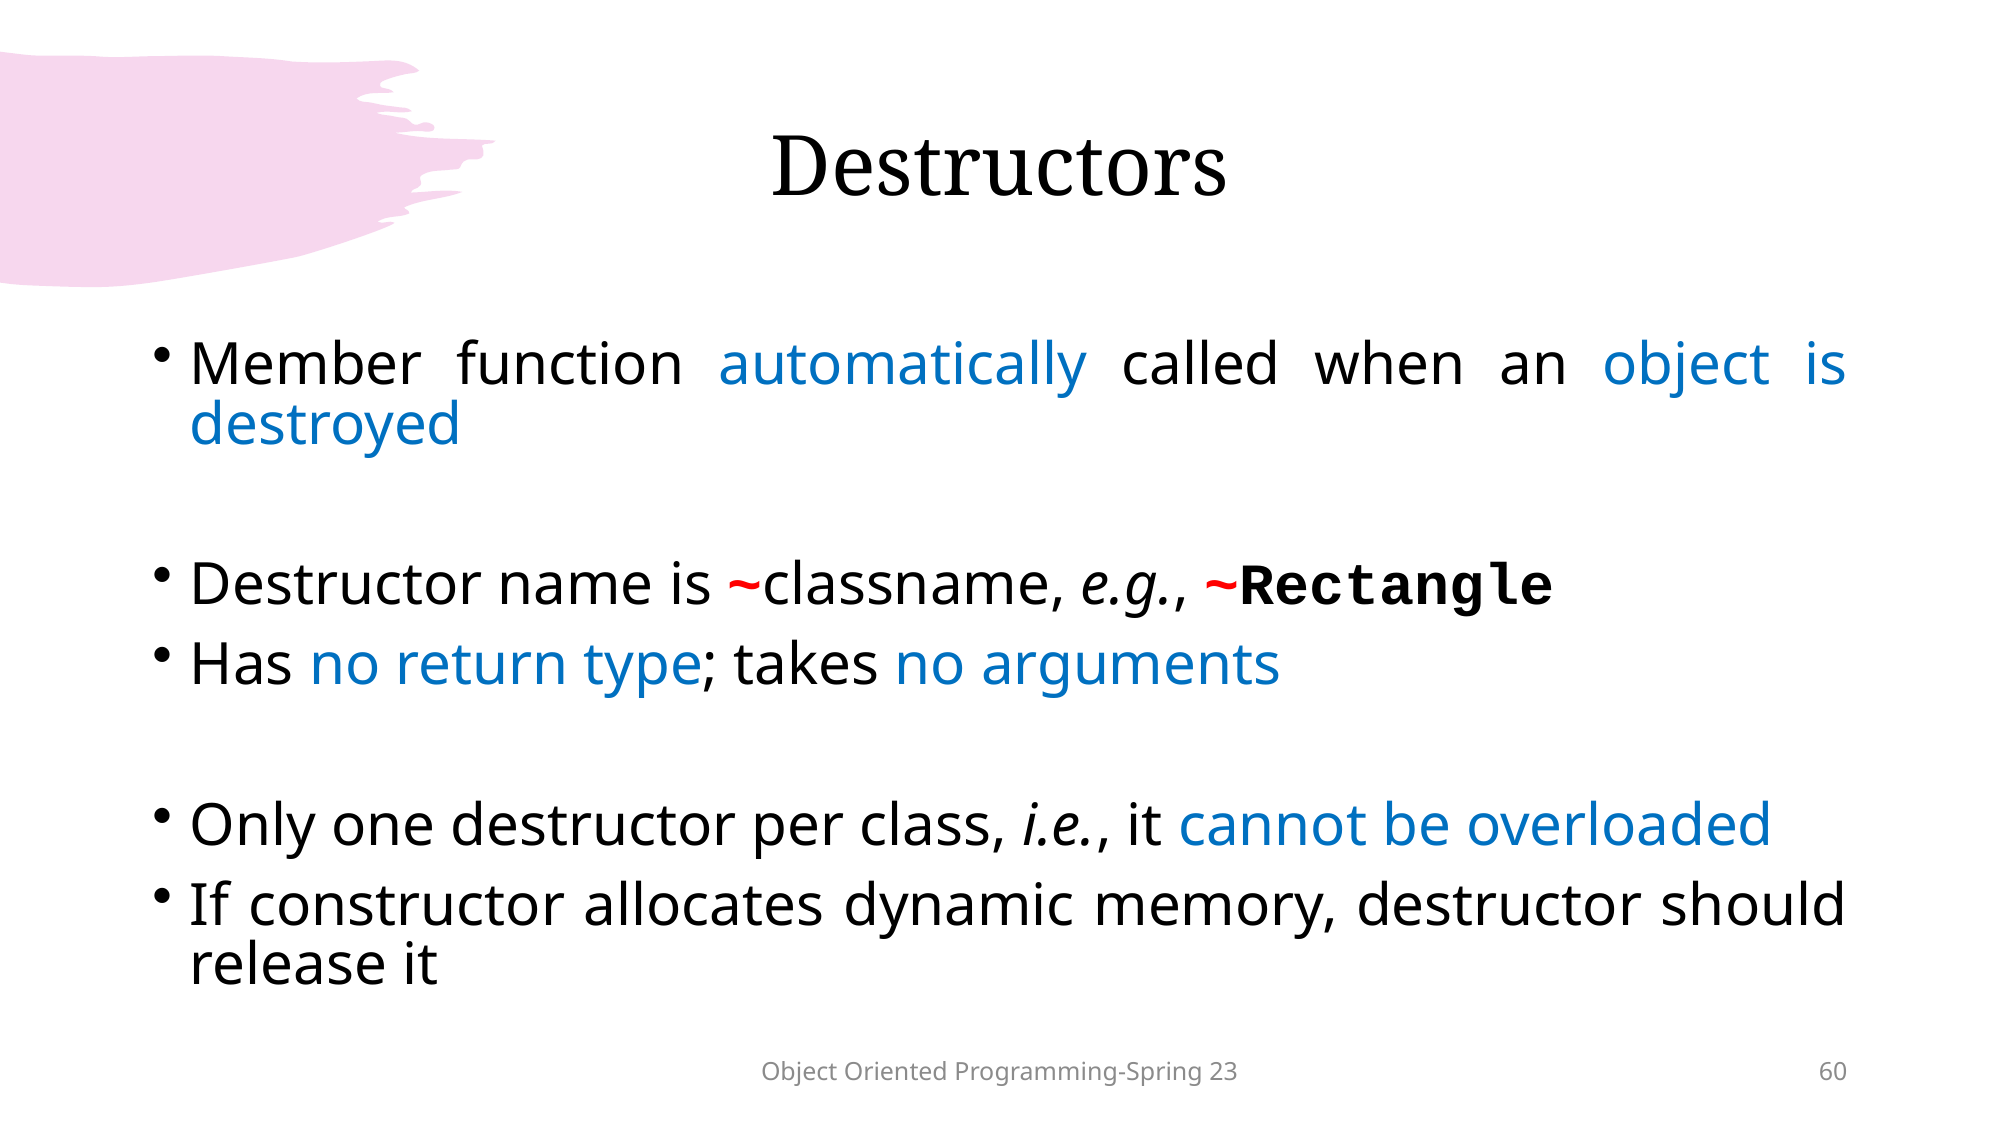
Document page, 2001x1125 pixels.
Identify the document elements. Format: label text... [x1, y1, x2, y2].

title Destructors [137, 59, 1863, 278]
slide_number 60 [1412, 1042, 1863, 1103]
list Member function automatically called when an object is destroyed Destructor name is ~classname, e.g., ~Rectangle Has no return type; takes no arguments Only one destructor per class, i.e., it cannot be overloaded If constructor allocates dynamic memory, destructor should release it [137, 329, 1863, 1013]
footer Object Oriented Programming-Spring 23 [662, 1042, 1338, 1103]
